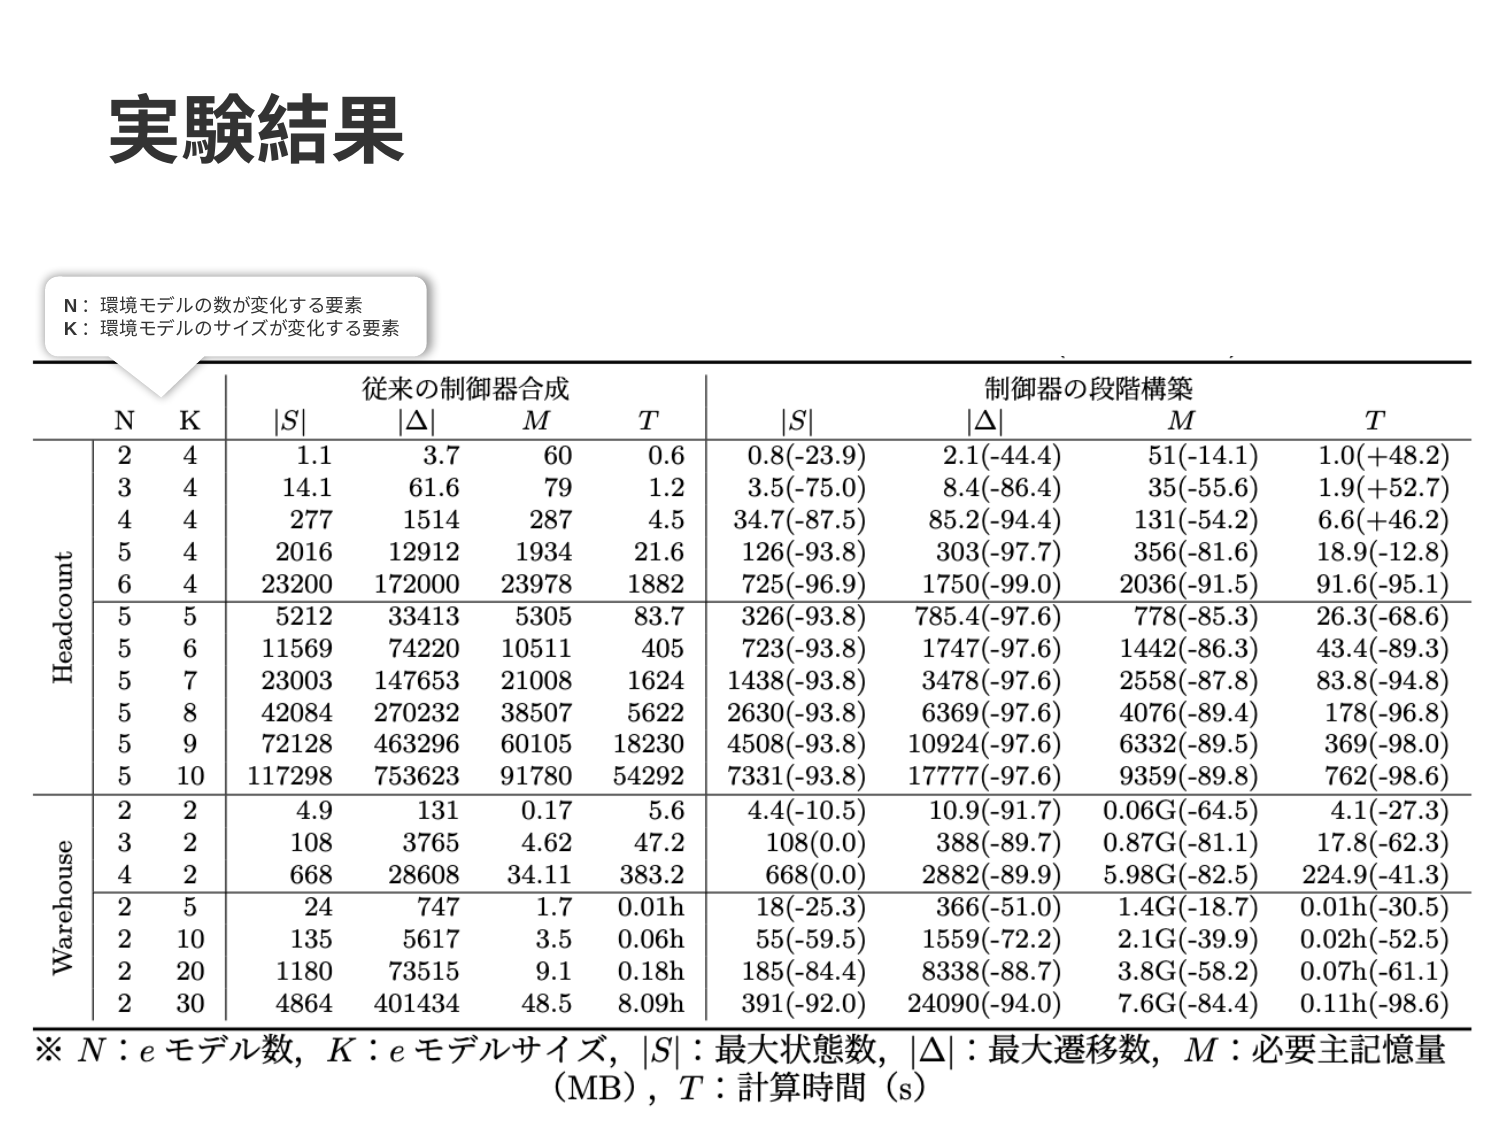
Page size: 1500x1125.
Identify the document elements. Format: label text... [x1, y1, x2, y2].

text_box N：環境モデルの数が変化する要素 K：環境モデルのサイズが変化する要素 [42, 274, 429, 354]
picture [17, 356, 1483, 1112]
text_box 実験結果 [91, 0, 1500, 188]
